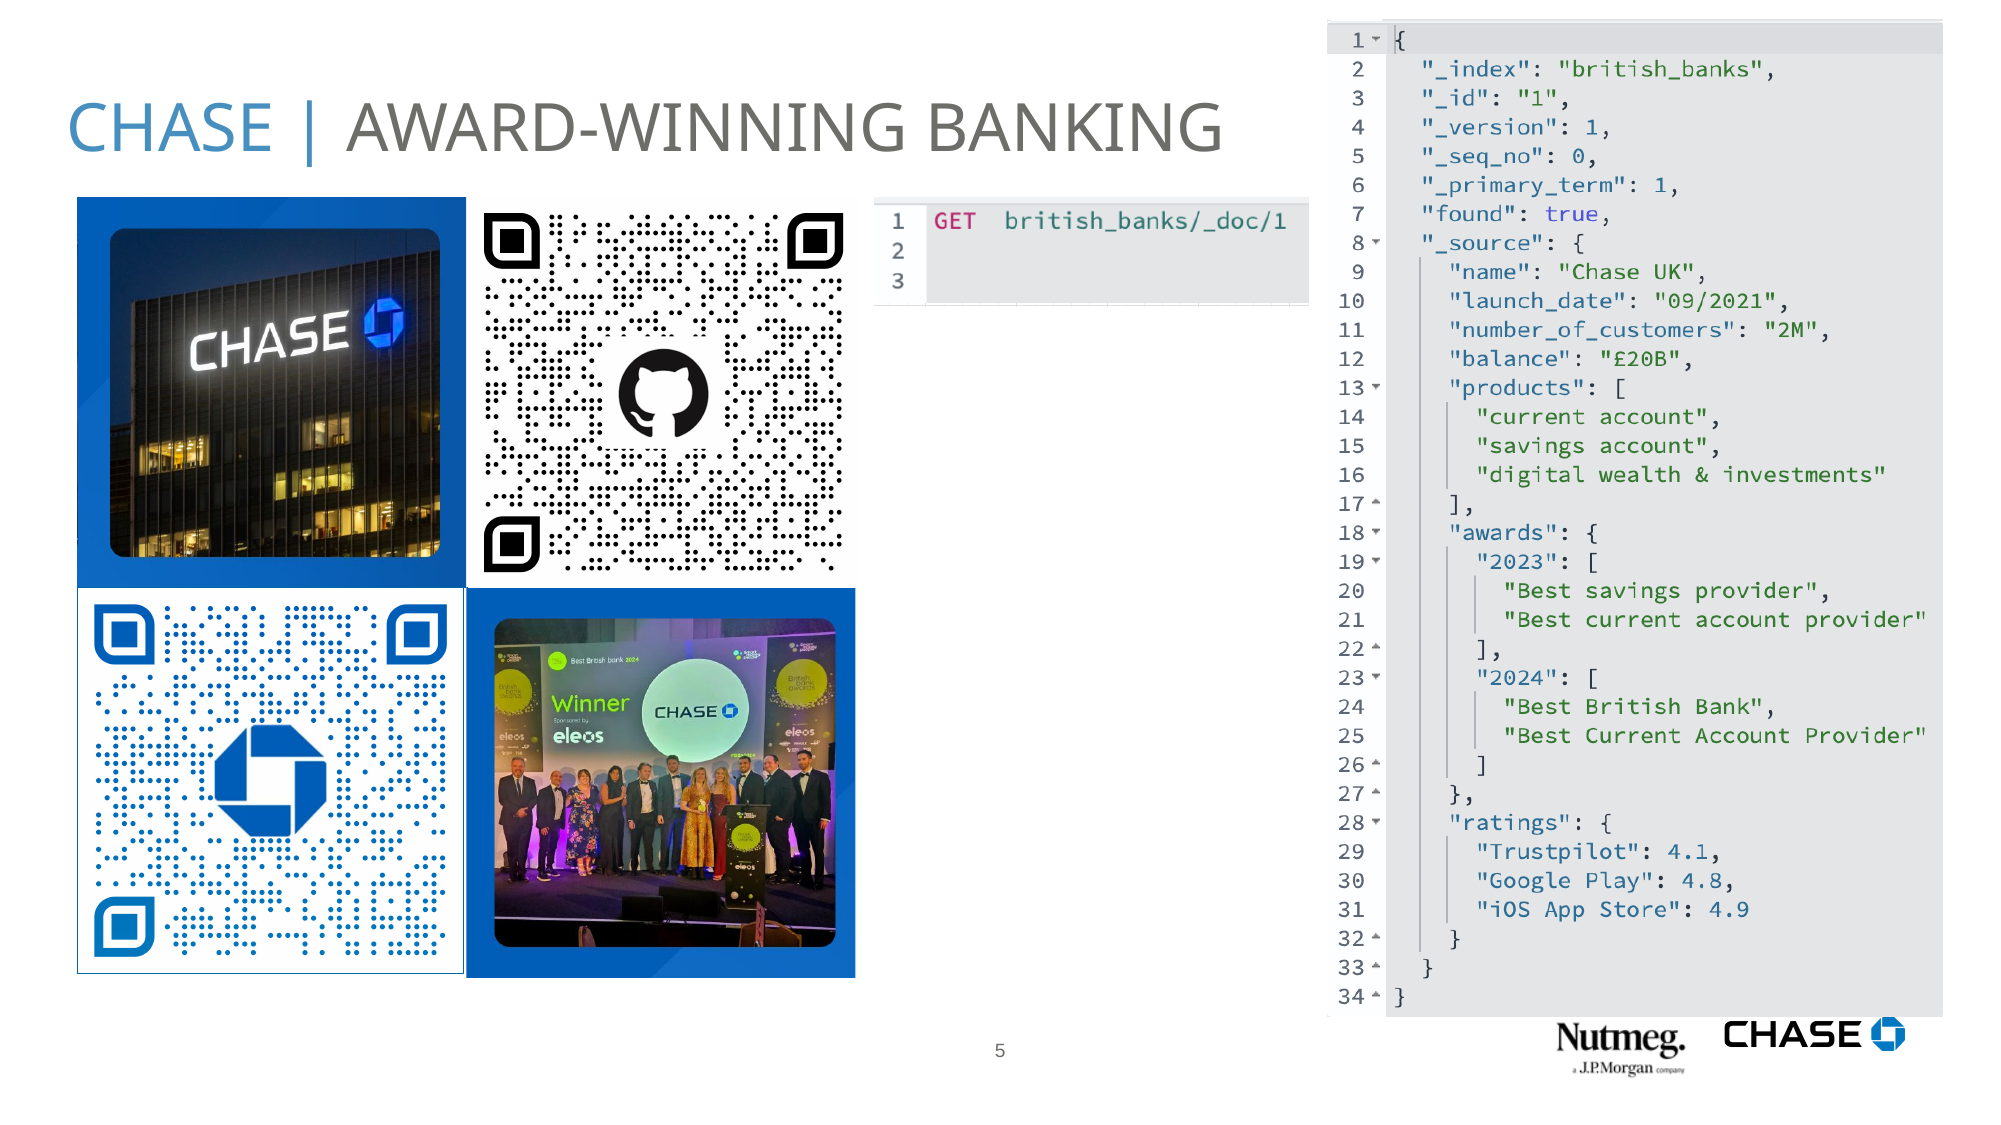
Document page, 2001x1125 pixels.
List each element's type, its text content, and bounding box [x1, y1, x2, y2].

title CHASE | AWARD-WINNING BANKING [66, 66, 1322, 165]
picture [1327, 19, 1943, 1088]
picture [76, 197, 859, 978]
picture [874, 197, 1309, 307]
